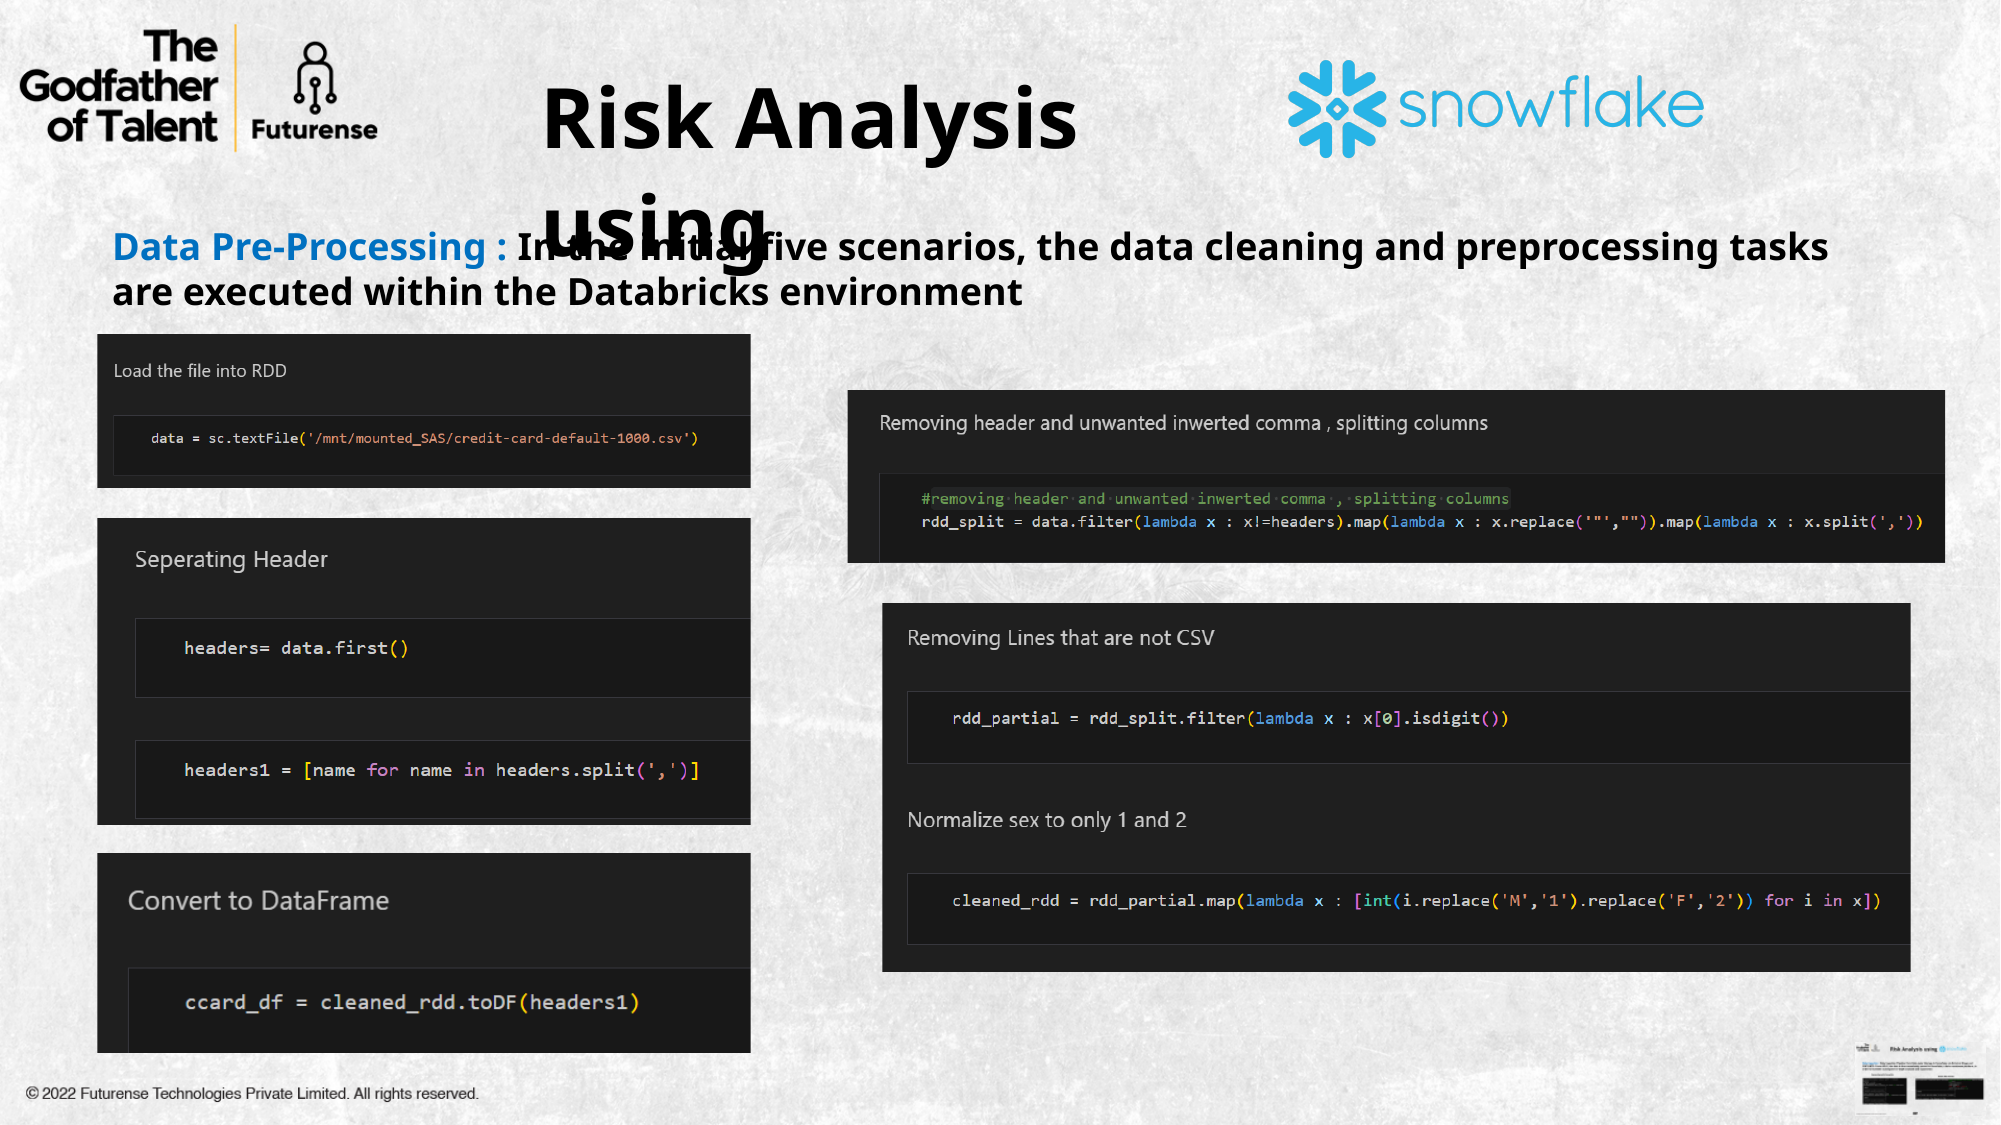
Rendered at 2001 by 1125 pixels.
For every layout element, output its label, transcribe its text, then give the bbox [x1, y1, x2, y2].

picture [0, 0, 2001, 1125]
text_box Data Pre-Processing : In the initial five scenarios, the data cleaning and preprocessing tasks are executed within the Databricks environment [97, 215, 1903, 321]
text_box Risk Analysis using [526, 51, 1294, 280]
